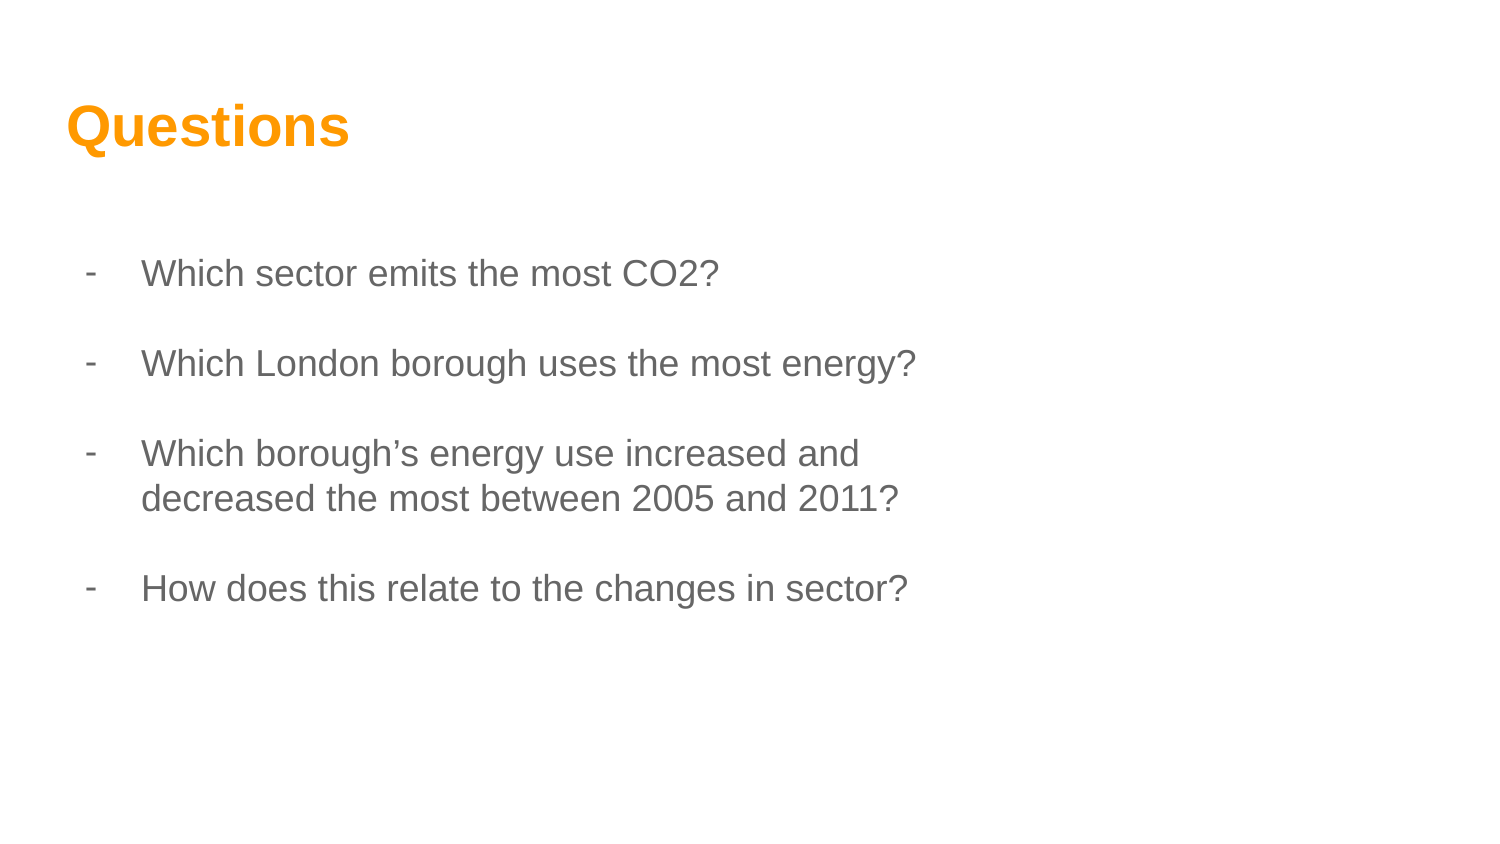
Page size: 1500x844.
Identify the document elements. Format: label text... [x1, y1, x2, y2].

list Which sector emits the most CO2? Which London borough uses the most energy? Which borough’s energy use increased and decreased the most between 2005 and 2011? How does this relate to the changes in sector? [51, 189, 1050, 789]
title Questions [51, 72, 1449, 167]
